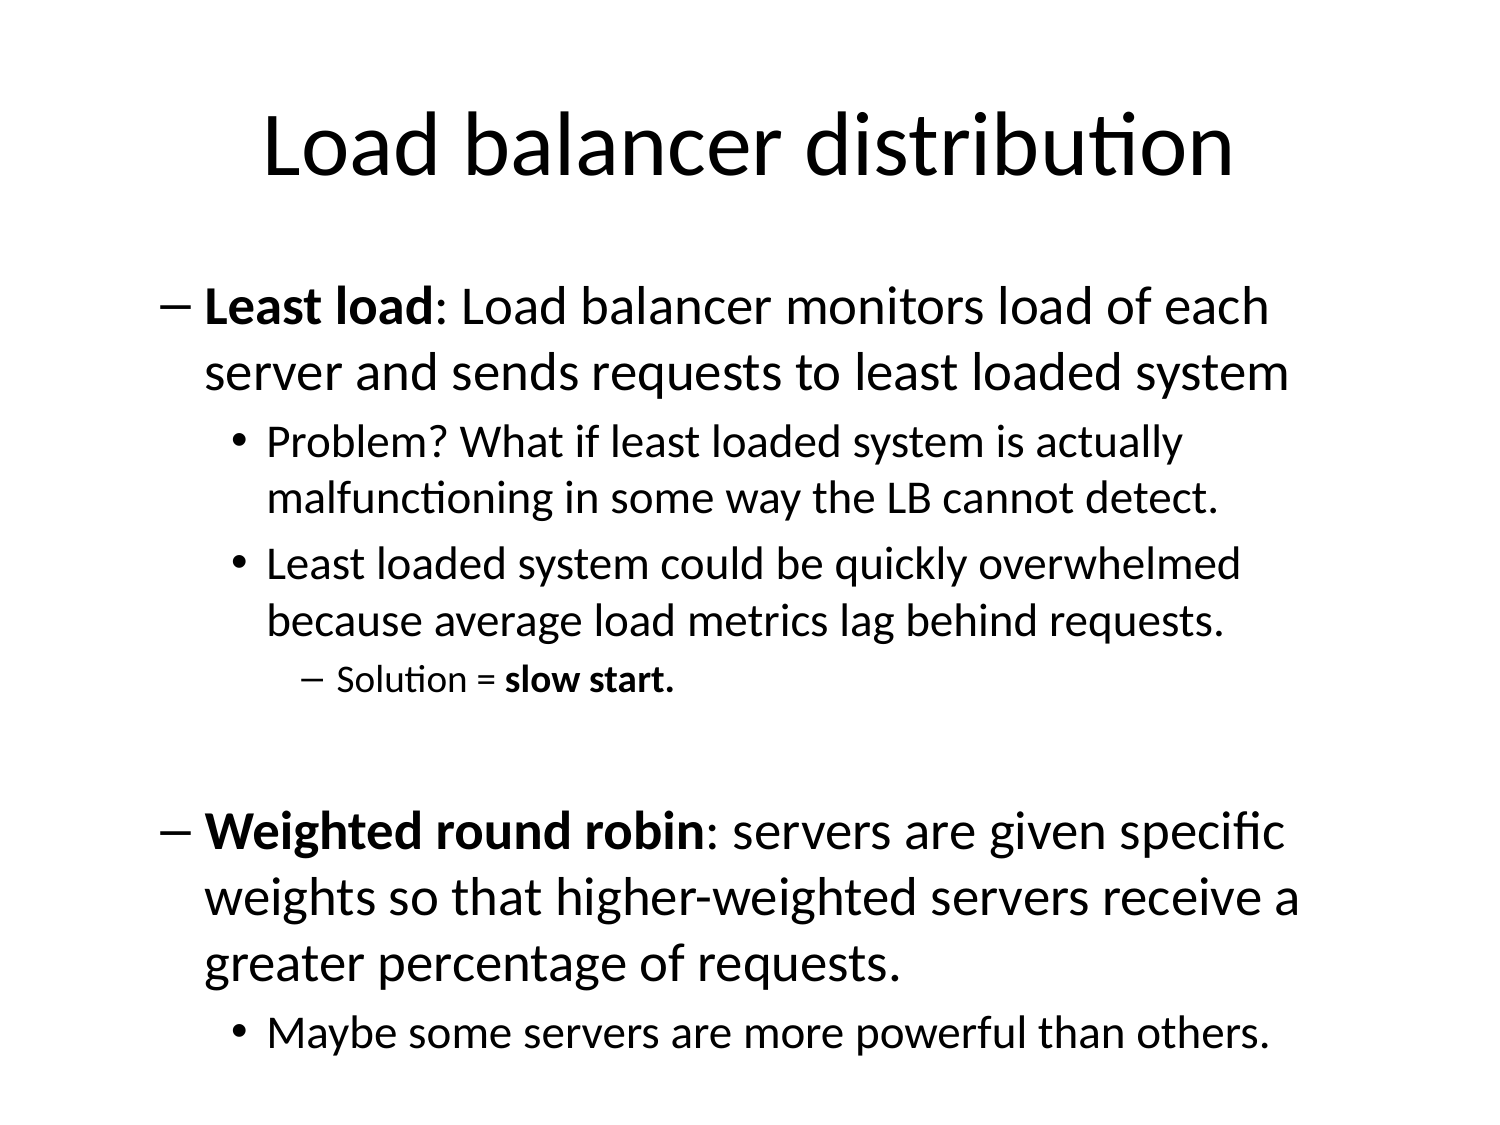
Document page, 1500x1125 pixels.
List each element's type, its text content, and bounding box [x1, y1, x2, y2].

title Load balancer distribution [75, 45, 1425, 233]
list Least load: Load balancer monitors load of each server and sends requests to least loaded system Problem? What if least loaded system is actually malfunctioning in some way the LB cannot detect. Least loaded system could be quickly overwhelmed because average load metrics lag behind requests. Solution = slow start. Weighted round robin: servers are given specific weights so that higher-weighted servers receive a greater percentage of requests. Maybe some servers are more powerful than others. [75, 262, 1425, 1070]
